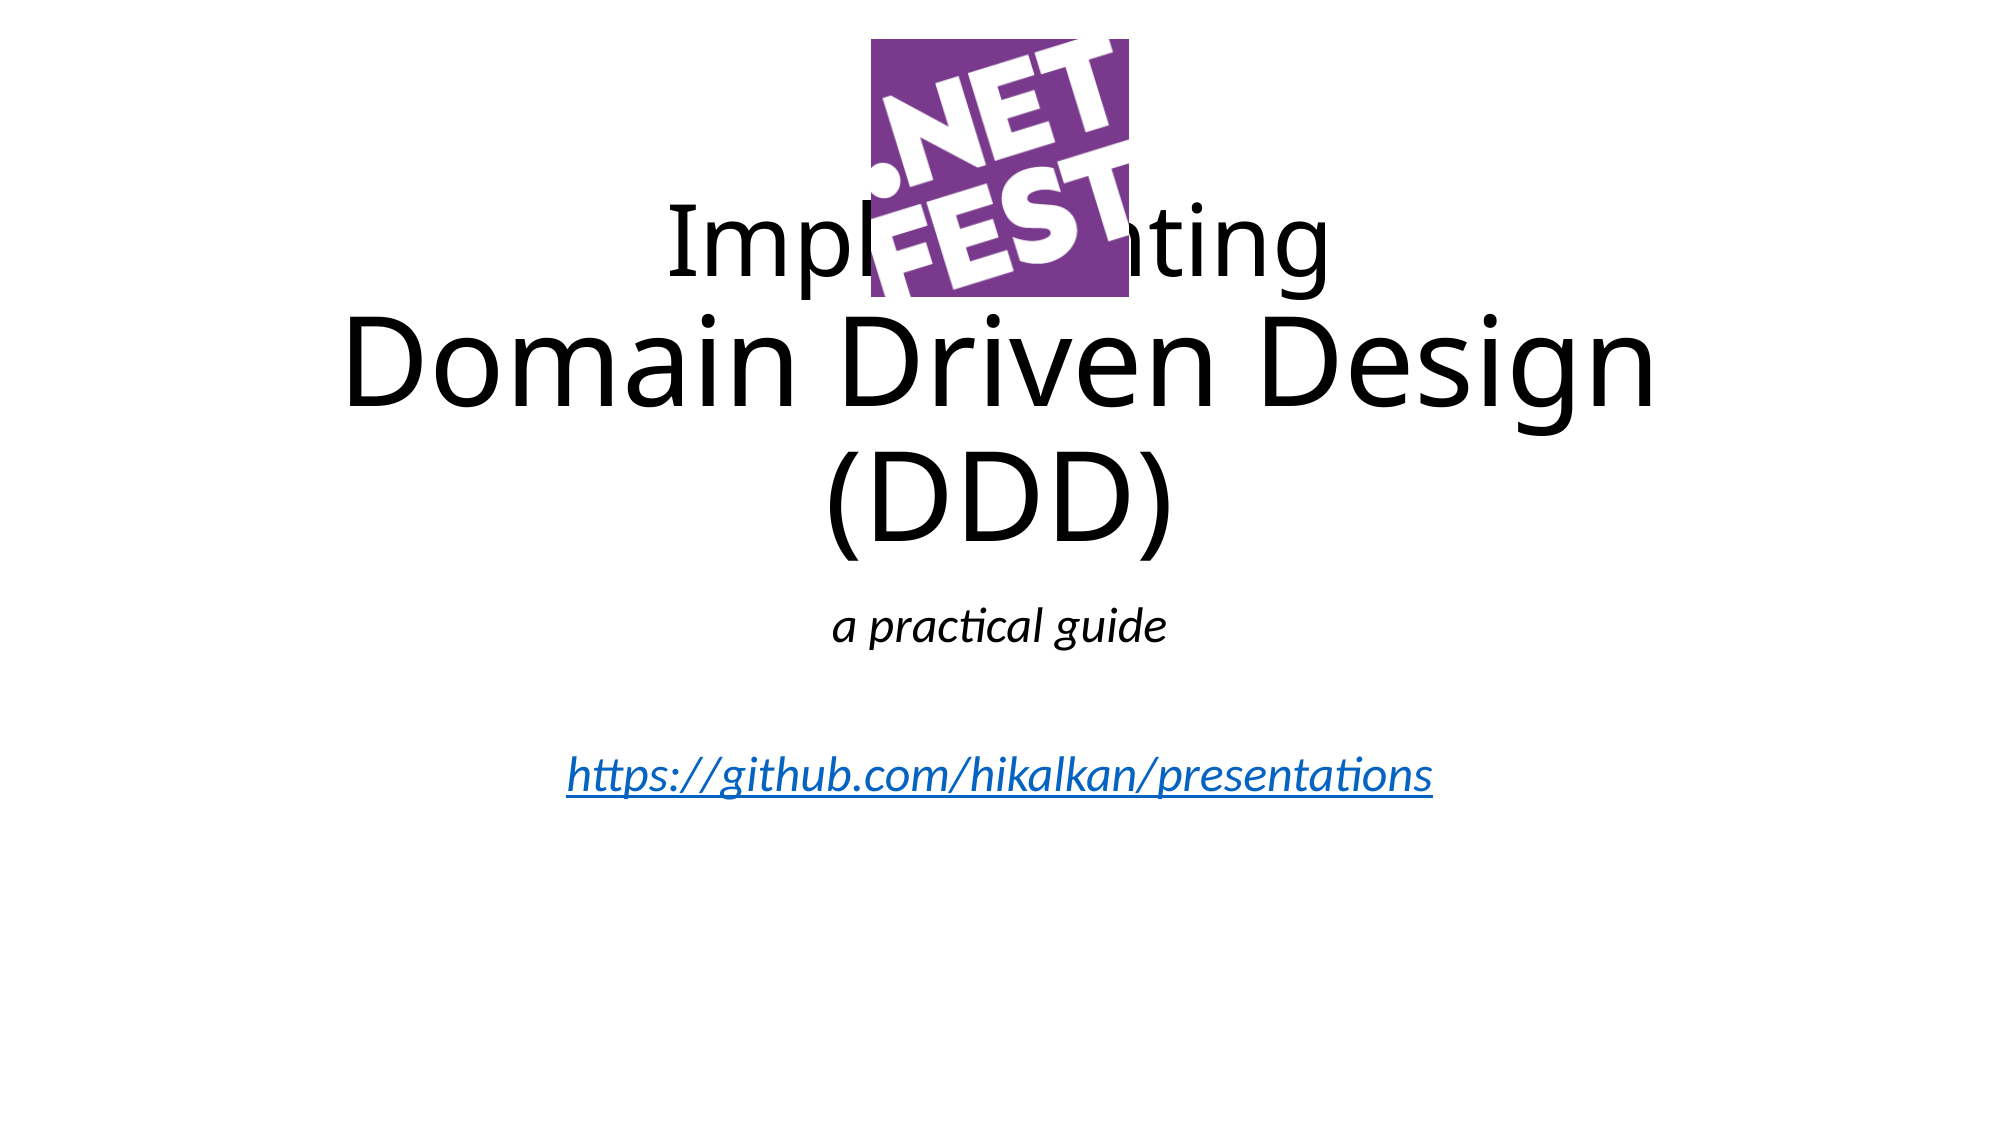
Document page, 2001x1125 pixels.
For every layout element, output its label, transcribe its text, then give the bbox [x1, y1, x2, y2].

title Implementing Domain Driven Design (DDD) [249, 184, 1750, 576]
subtitle a practical guide https://github.com/hikalkan/presentations [249, 591, 1750, 864]
picture [871, 39, 1129, 297]
